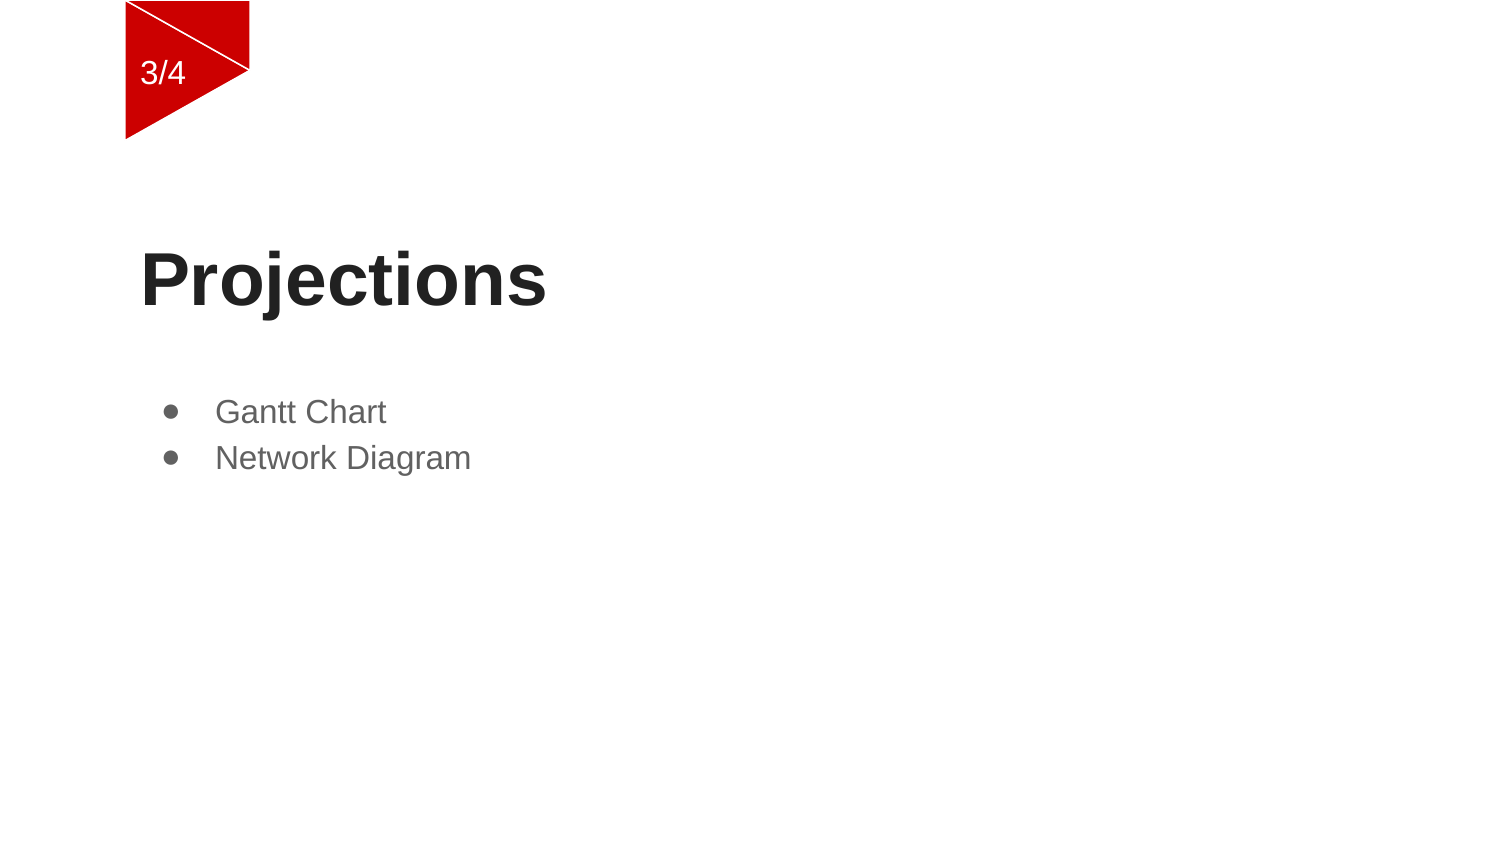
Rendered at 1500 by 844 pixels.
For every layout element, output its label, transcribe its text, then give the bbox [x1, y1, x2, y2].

list 3/4 [125, 30, 218, 110]
list Gantt Chart Network Diagram [125, 369, 727, 801]
title Projections [125, 195, 1375, 336]
